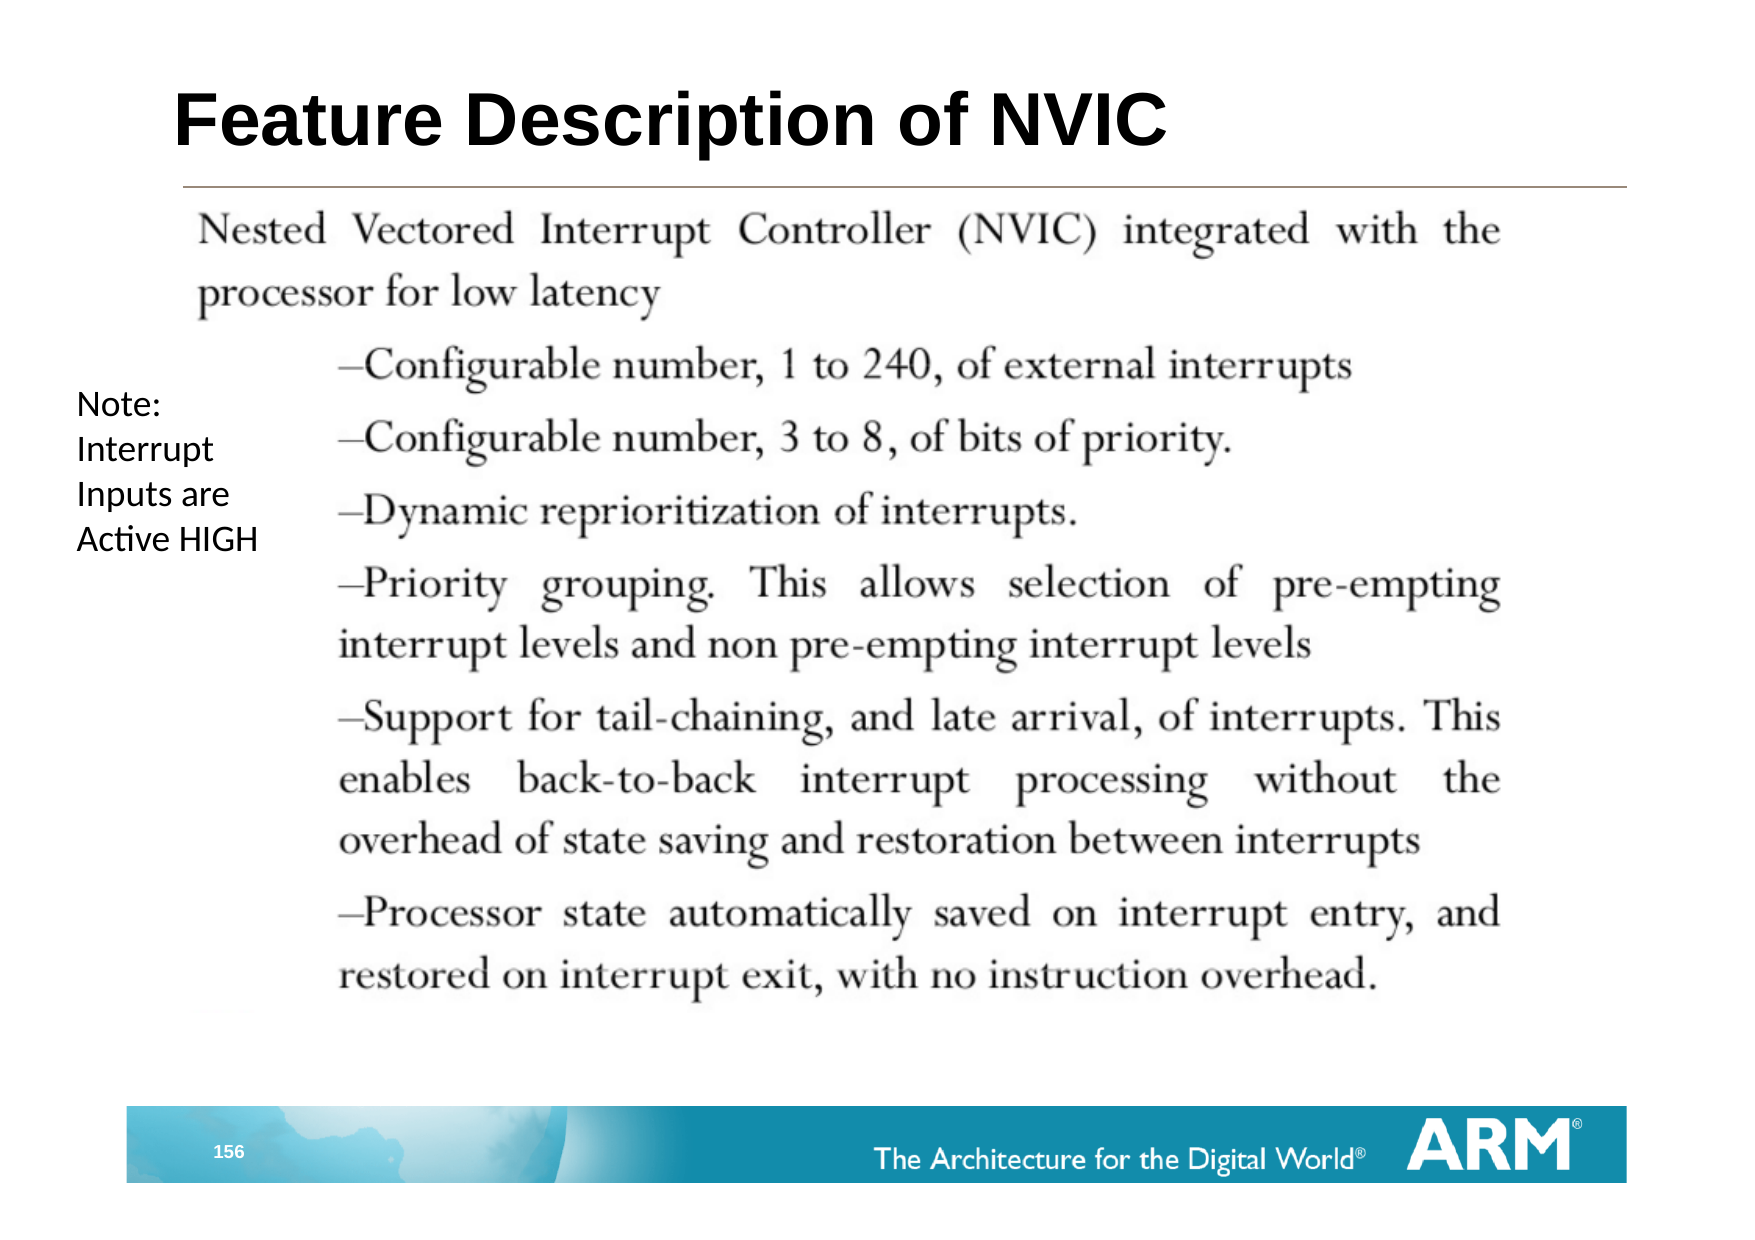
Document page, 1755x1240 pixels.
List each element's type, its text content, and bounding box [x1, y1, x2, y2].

text_box Note: Interrupt Inputs are Active HIGH [61, 371, 184, 567]
picture [126, 1106, 1627, 1183]
title Feature Description of NVIC [173, 80, 1581, 172]
slide_number 156 [198, 1139, 287, 1187]
picture [189, 207, 1532, 1013]
